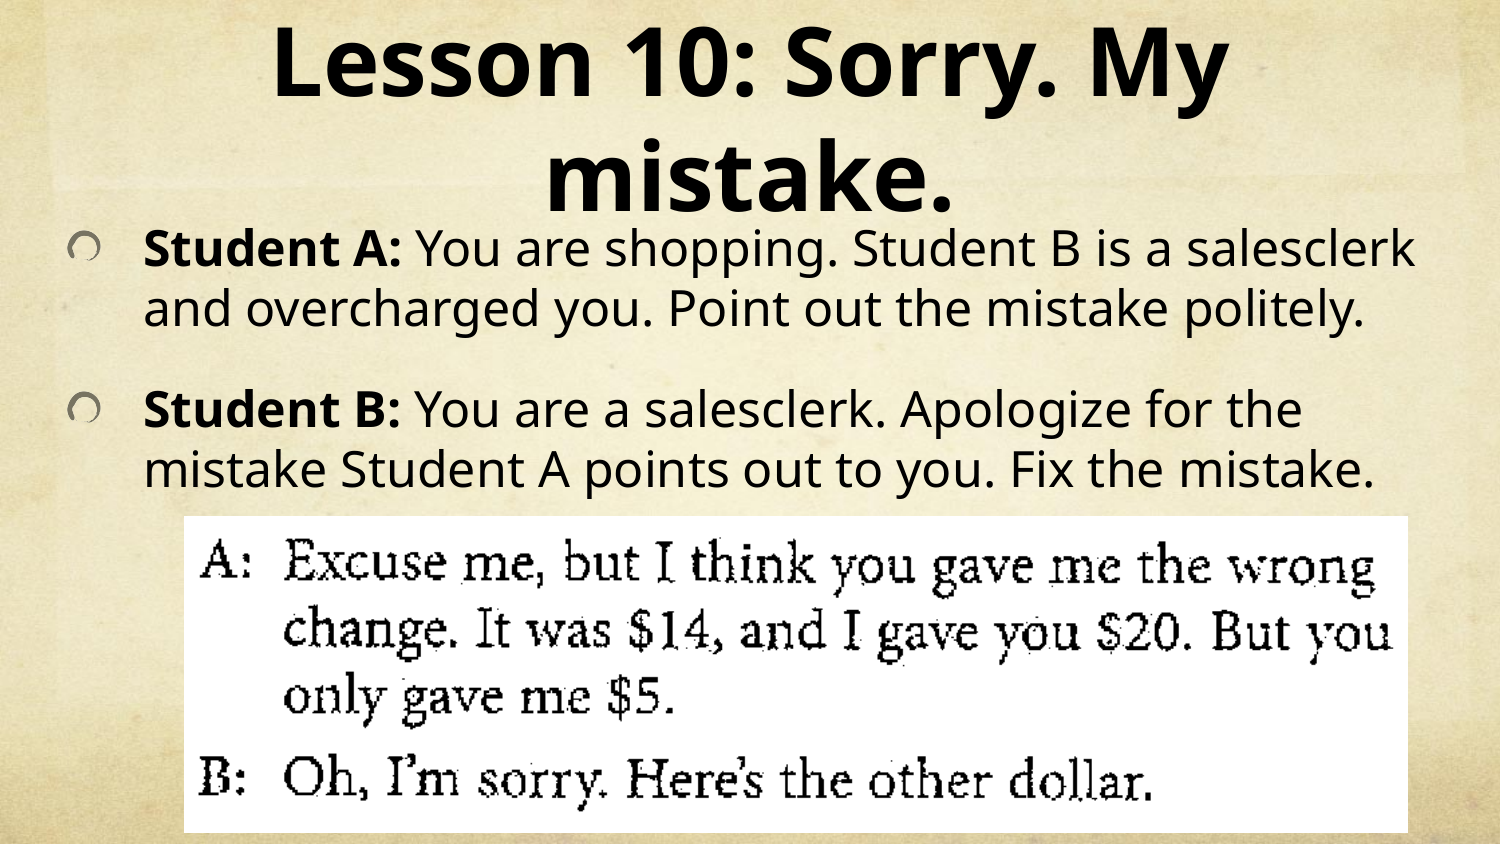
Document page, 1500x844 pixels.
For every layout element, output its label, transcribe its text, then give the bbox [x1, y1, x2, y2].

list Student A: You are shopping. Student B is a salesclerk and overcharged you. Point out the mistake politely. Student B: You are a salesclerk. Apologize for the mistake Student A points out to you. Fix the mistake. [52, 208, 1464, 511]
title Lesson 10: Sorry. My mistake. [150, 61, 1350, 169]
picture [0, 0, 1500, 844]
